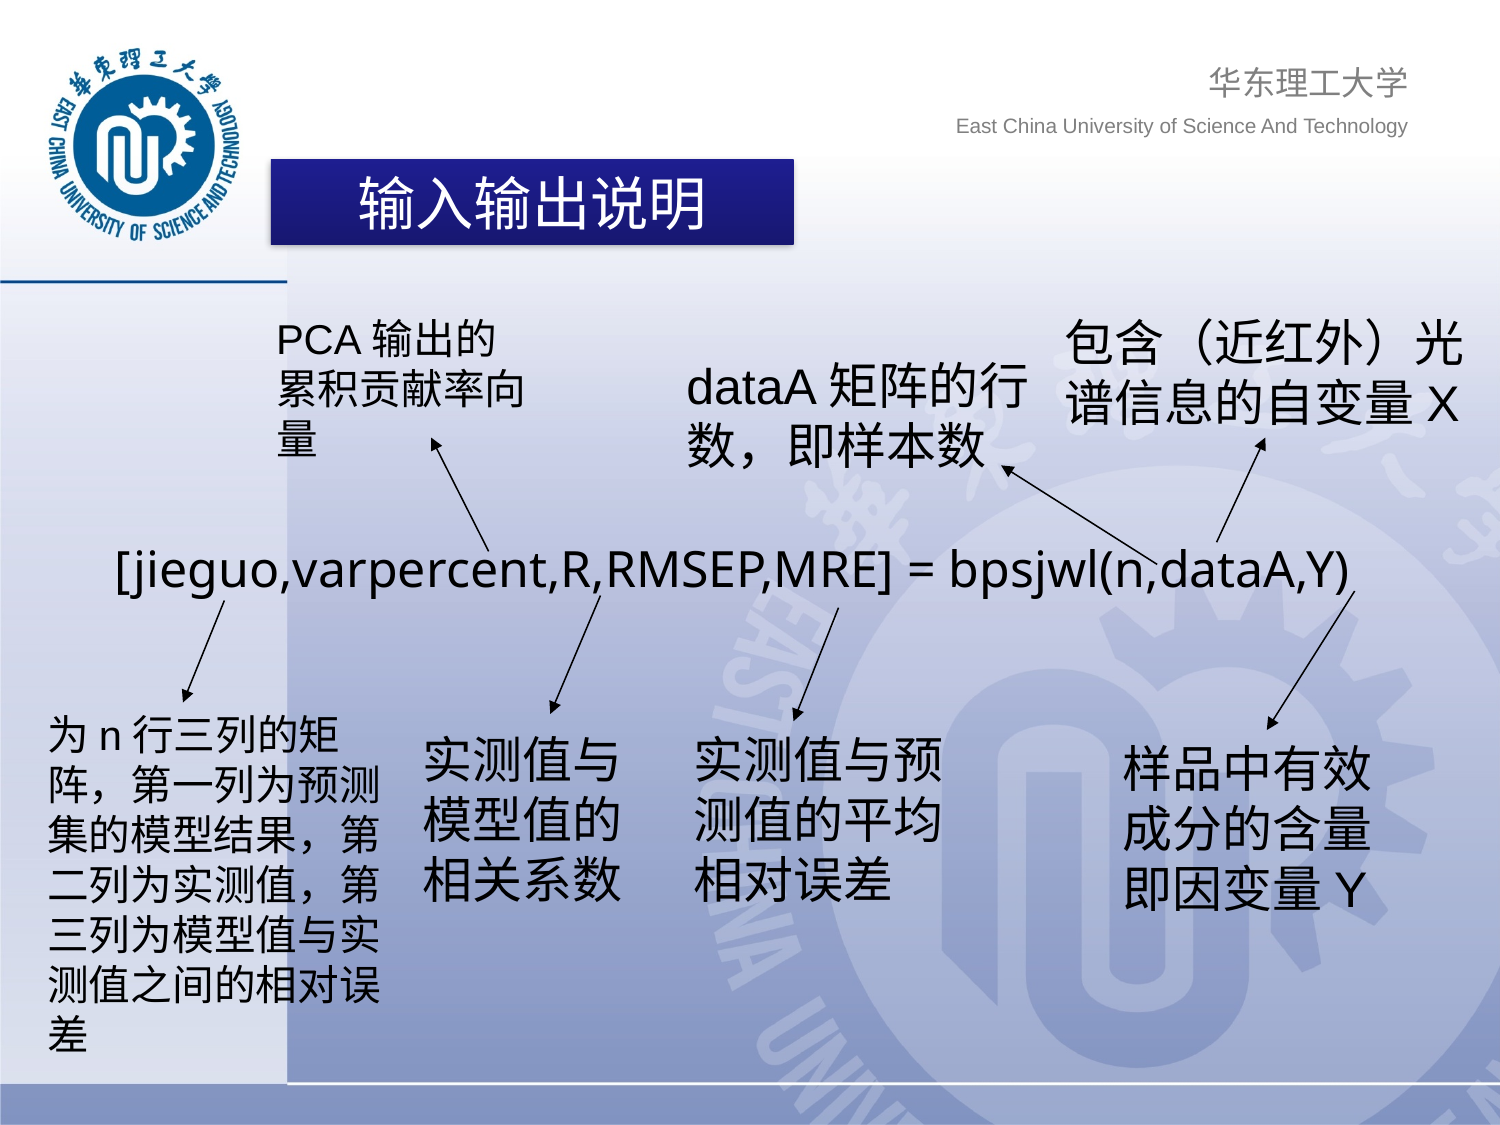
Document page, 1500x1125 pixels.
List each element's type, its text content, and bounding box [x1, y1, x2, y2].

text_box dataA矩阵的行数，即样本数 [671, 346, 1051, 482]
text_box 样品中有效成分的含量即因变量Y [1107, 729, 1427, 925]
text_box [jieguo,varpercent,R,RMSEP,MRE] = bpsjwl(n,dataA,Y) [100, 530, 1436, 605]
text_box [1266, 590, 1355, 731]
text_box 实测值与模型值的相关系数 [407, 721, 679, 916]
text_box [182, 600, 225, 703]
picture [0, 0, 1500, 1125]
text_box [1000, 465, 1158, 565]
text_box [793, 607, 839, 722]
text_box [550, 595, 601, 715]
text_box 为n行三列的矩阵，第一列为预测集的模型结果，第二列为实测值，第三列为模型值与实测值之间的相对误差 [32, 701, 408, 1067]
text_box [1216, 437, 1266, 543]
text_box PCA输出的累积贡献率向量 [261, 305, 545, 471]
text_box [430, 437, 489, 552]
text_box 实测值与预测值的平均相对误差 [679, 721, 999, 916]
text_box 输入输出说明 [270, 159, 794, 245]
text_box 包含（近红外）光谱信息的自变量X [1049, 303, 1481, 439]
